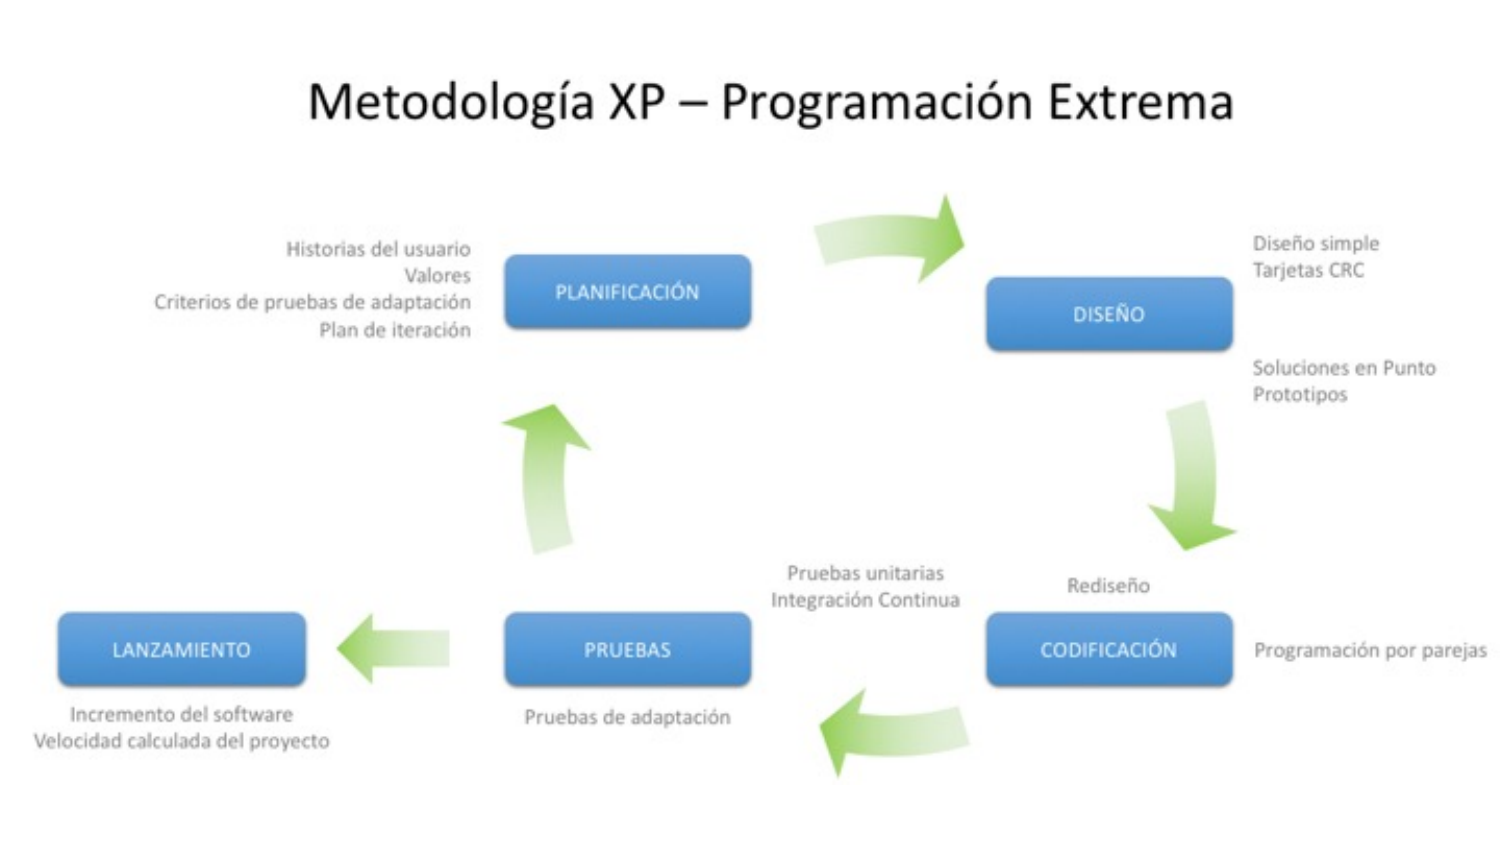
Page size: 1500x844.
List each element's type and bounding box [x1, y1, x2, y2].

picture [0, 59, 1500, 785]
